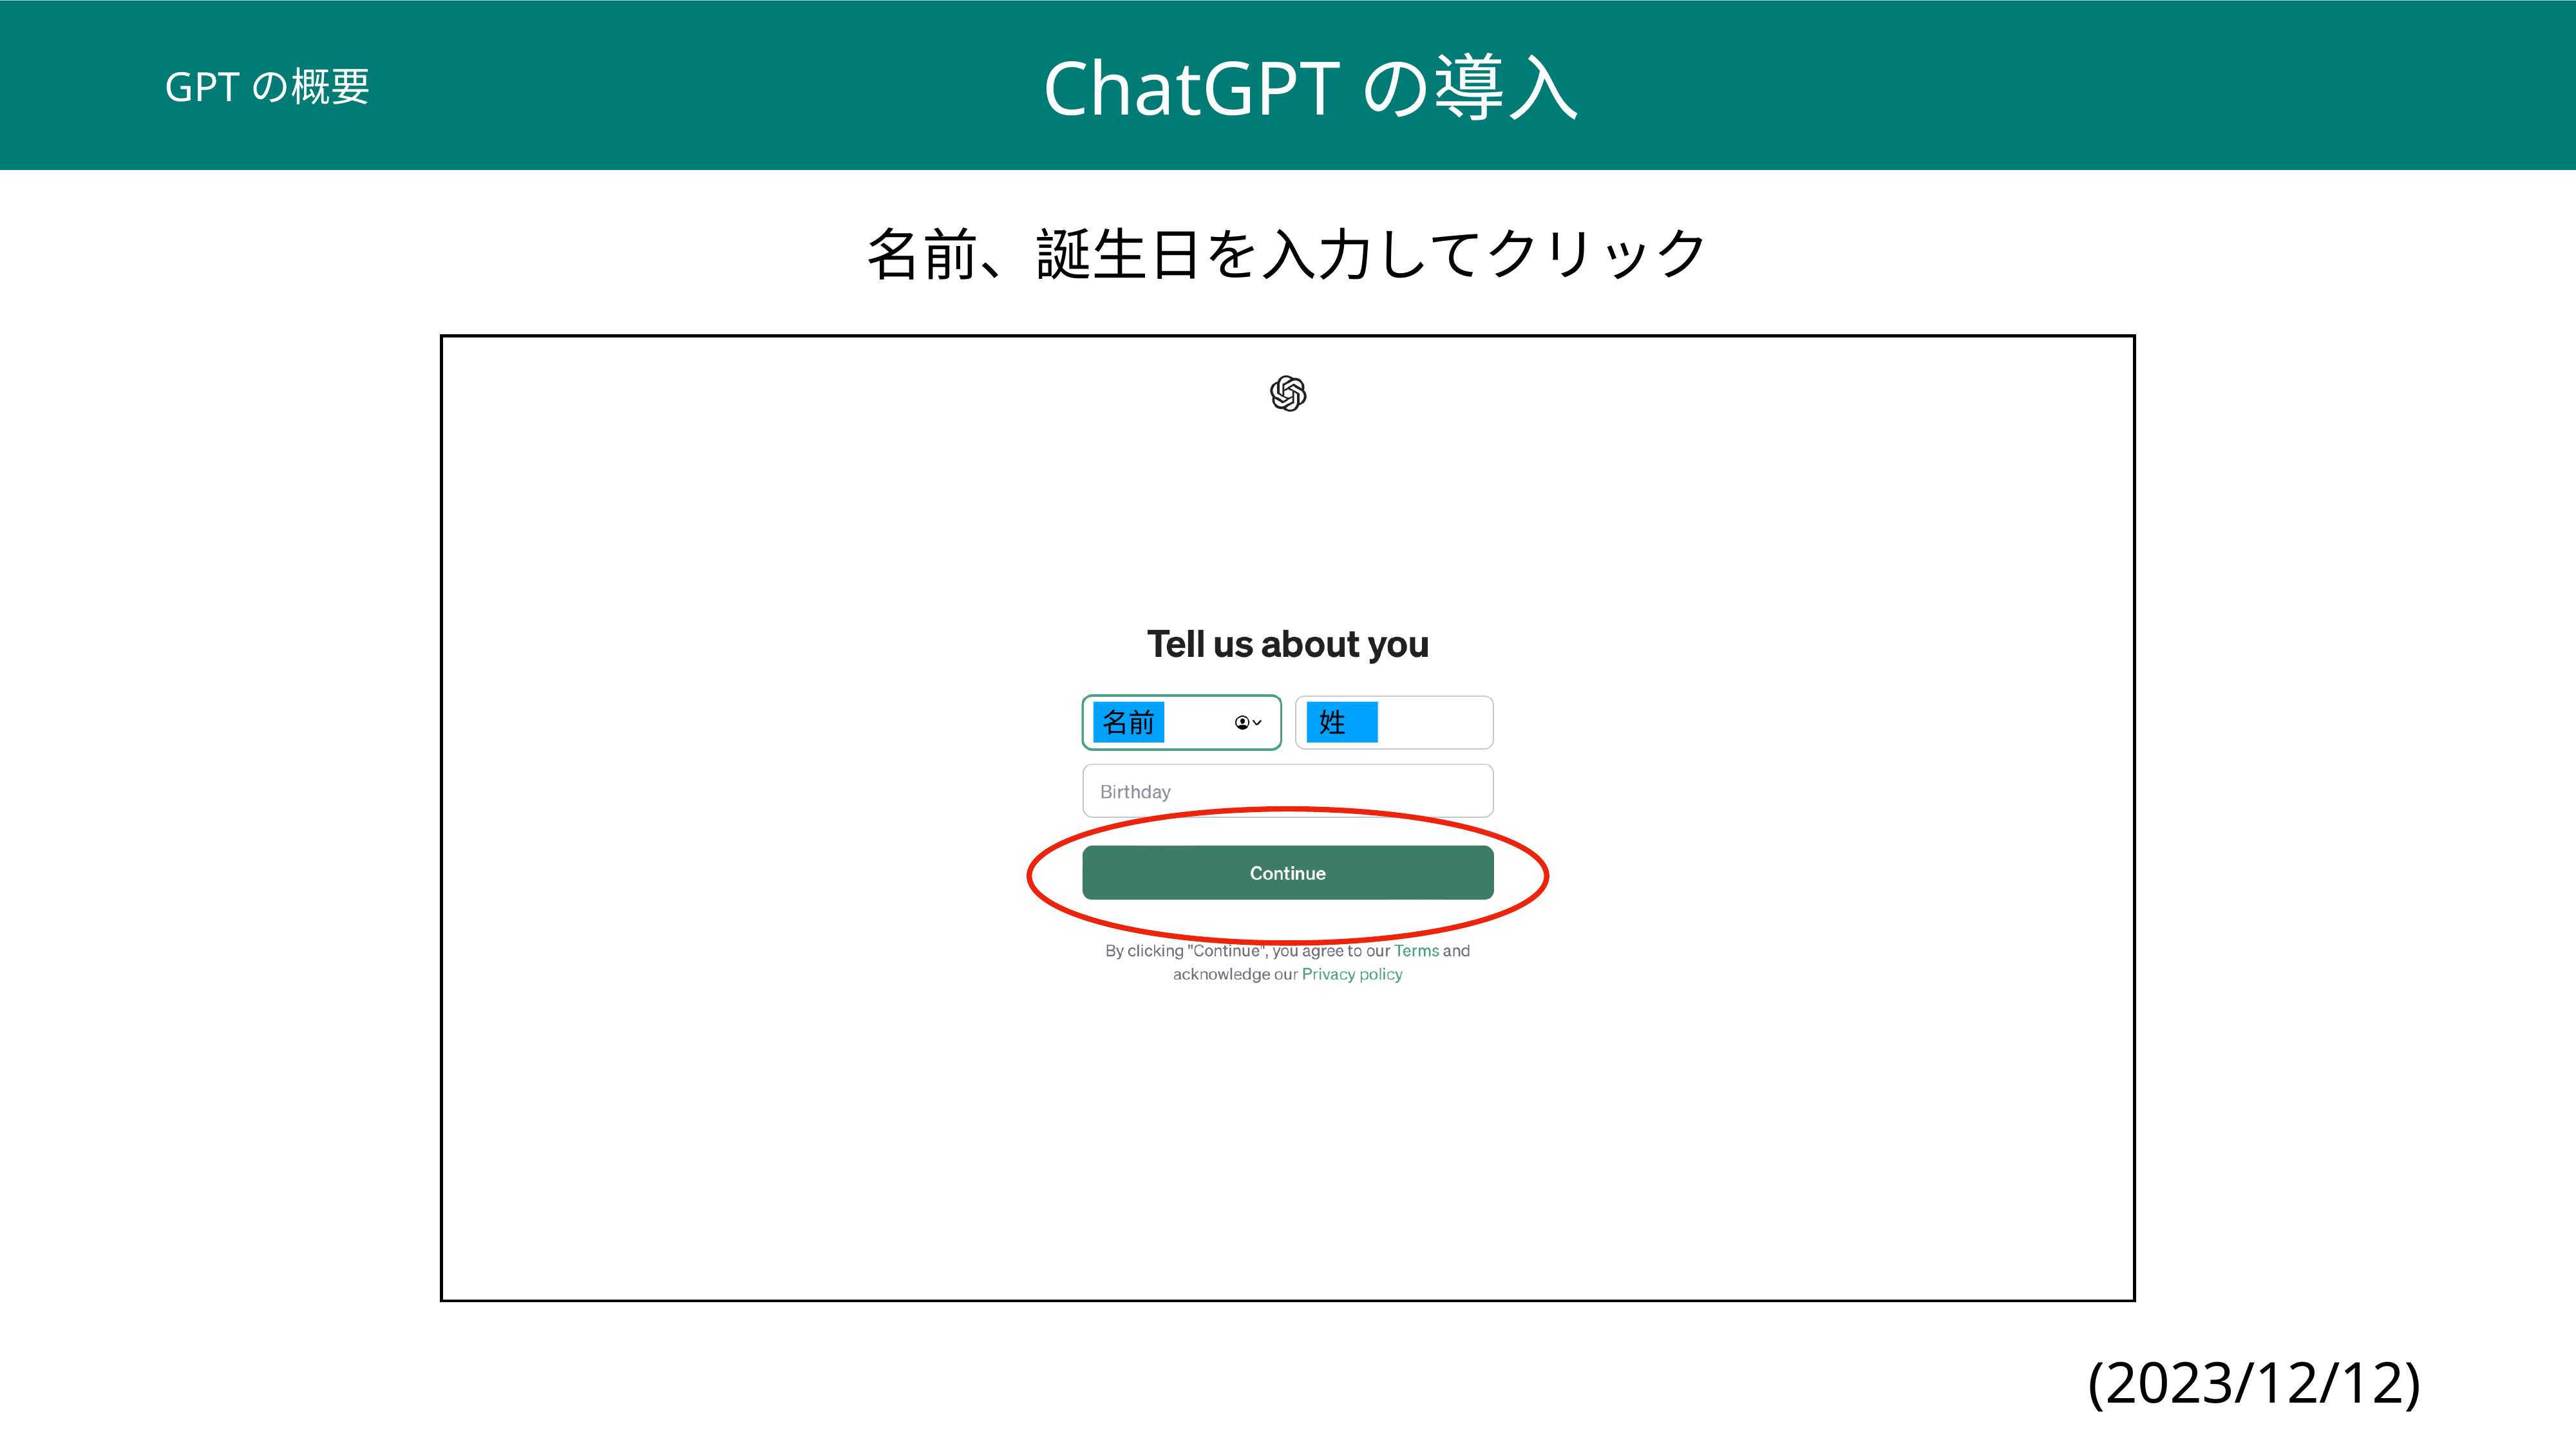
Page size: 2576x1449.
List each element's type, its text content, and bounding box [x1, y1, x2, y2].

text_box (2023/12/12) [2083, 1341, 2427, 1420]
text_box ChatGPTの導入 [1036, 35, 1586, 135]
picture [442, 337, 2134, 1300]
text_box 名前、誕生日を入力してクリック [860, 213, 1716, 292]
text_box [0, 0, 2576, 170]
text_box GPTの概要 [159, 55, 377, 115]
